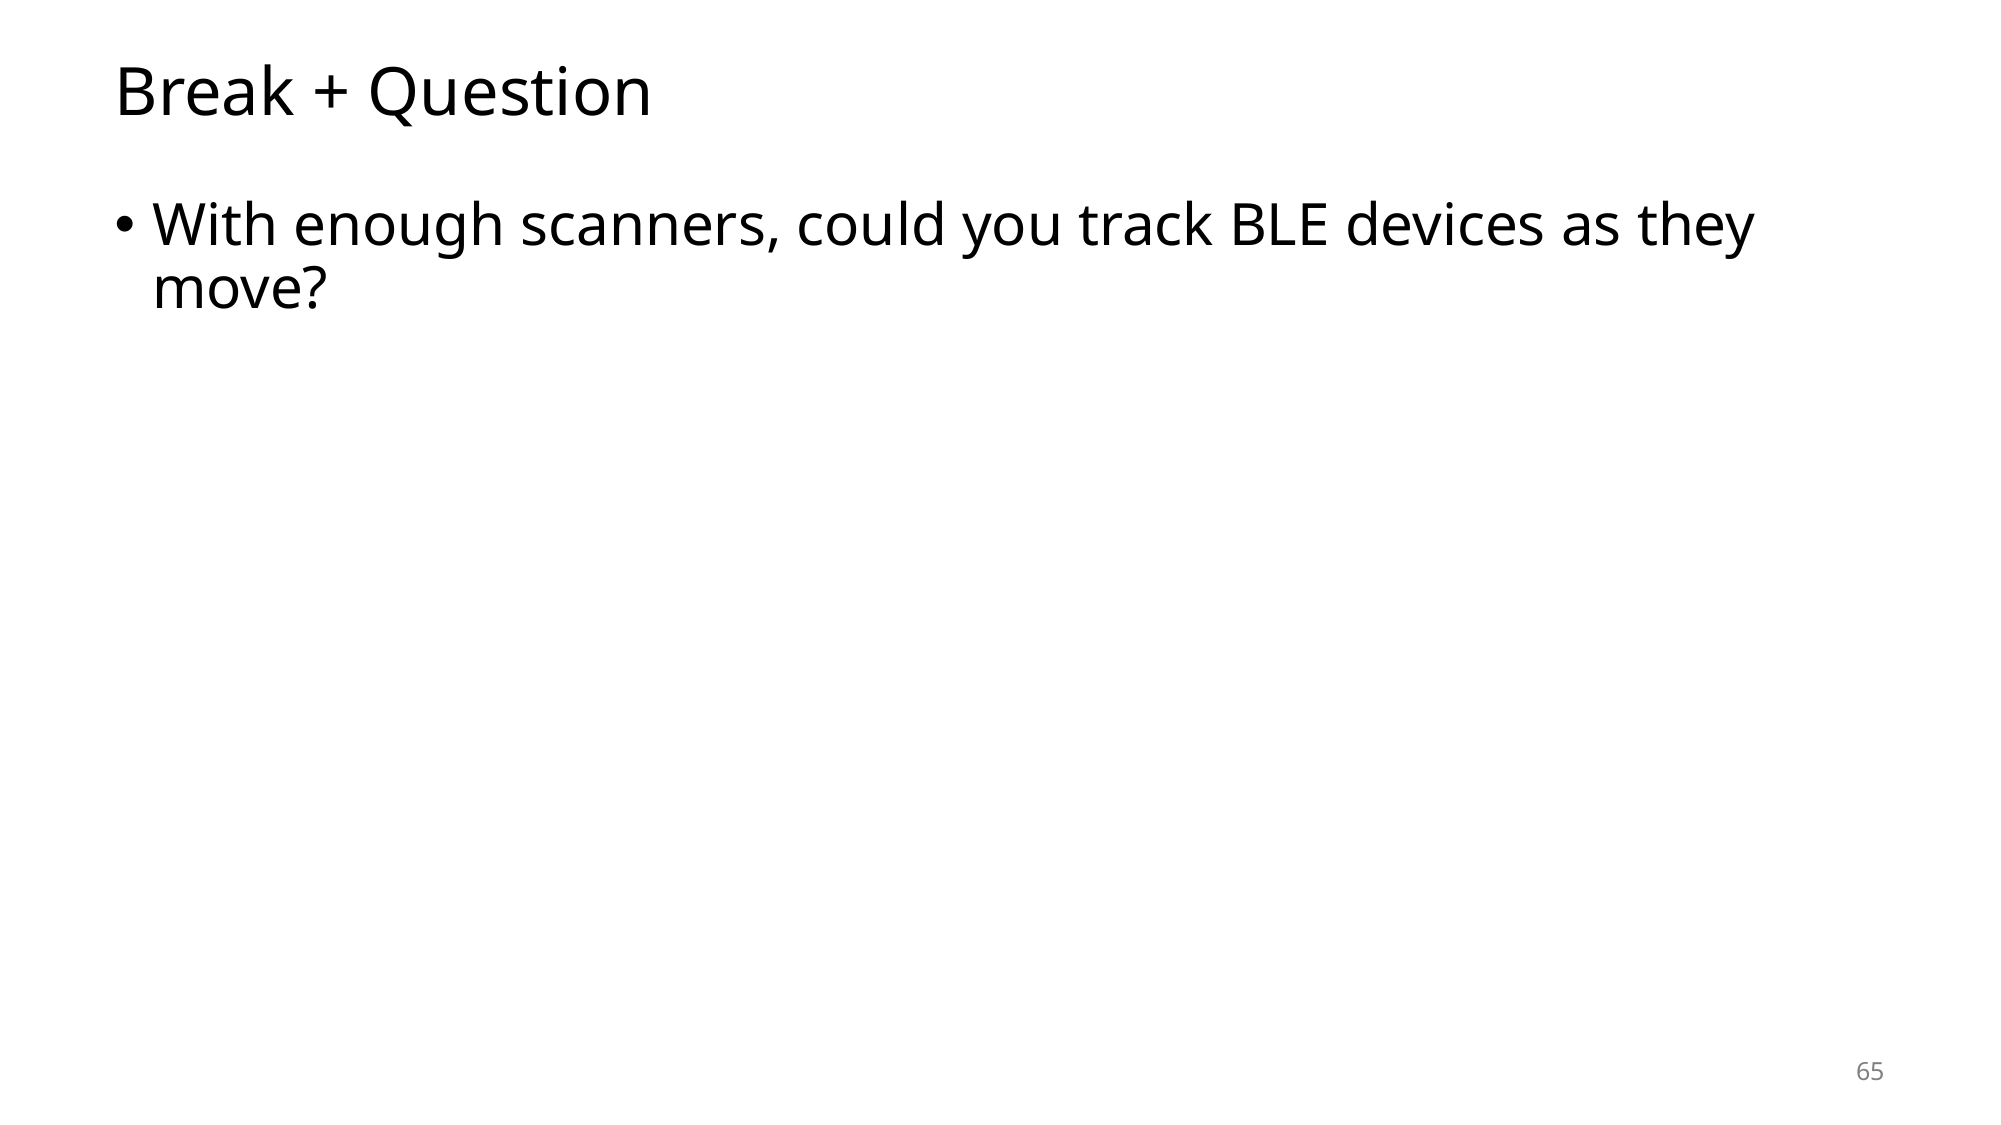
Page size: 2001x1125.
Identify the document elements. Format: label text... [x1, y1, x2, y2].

list With enough scanners, could you track BLE devices as they move? [99, 187, 1900, 1013]
title Break + Question [99, 37, 1900, 150]
slide_number 65 [1749, 1042, 1900, 1103]
